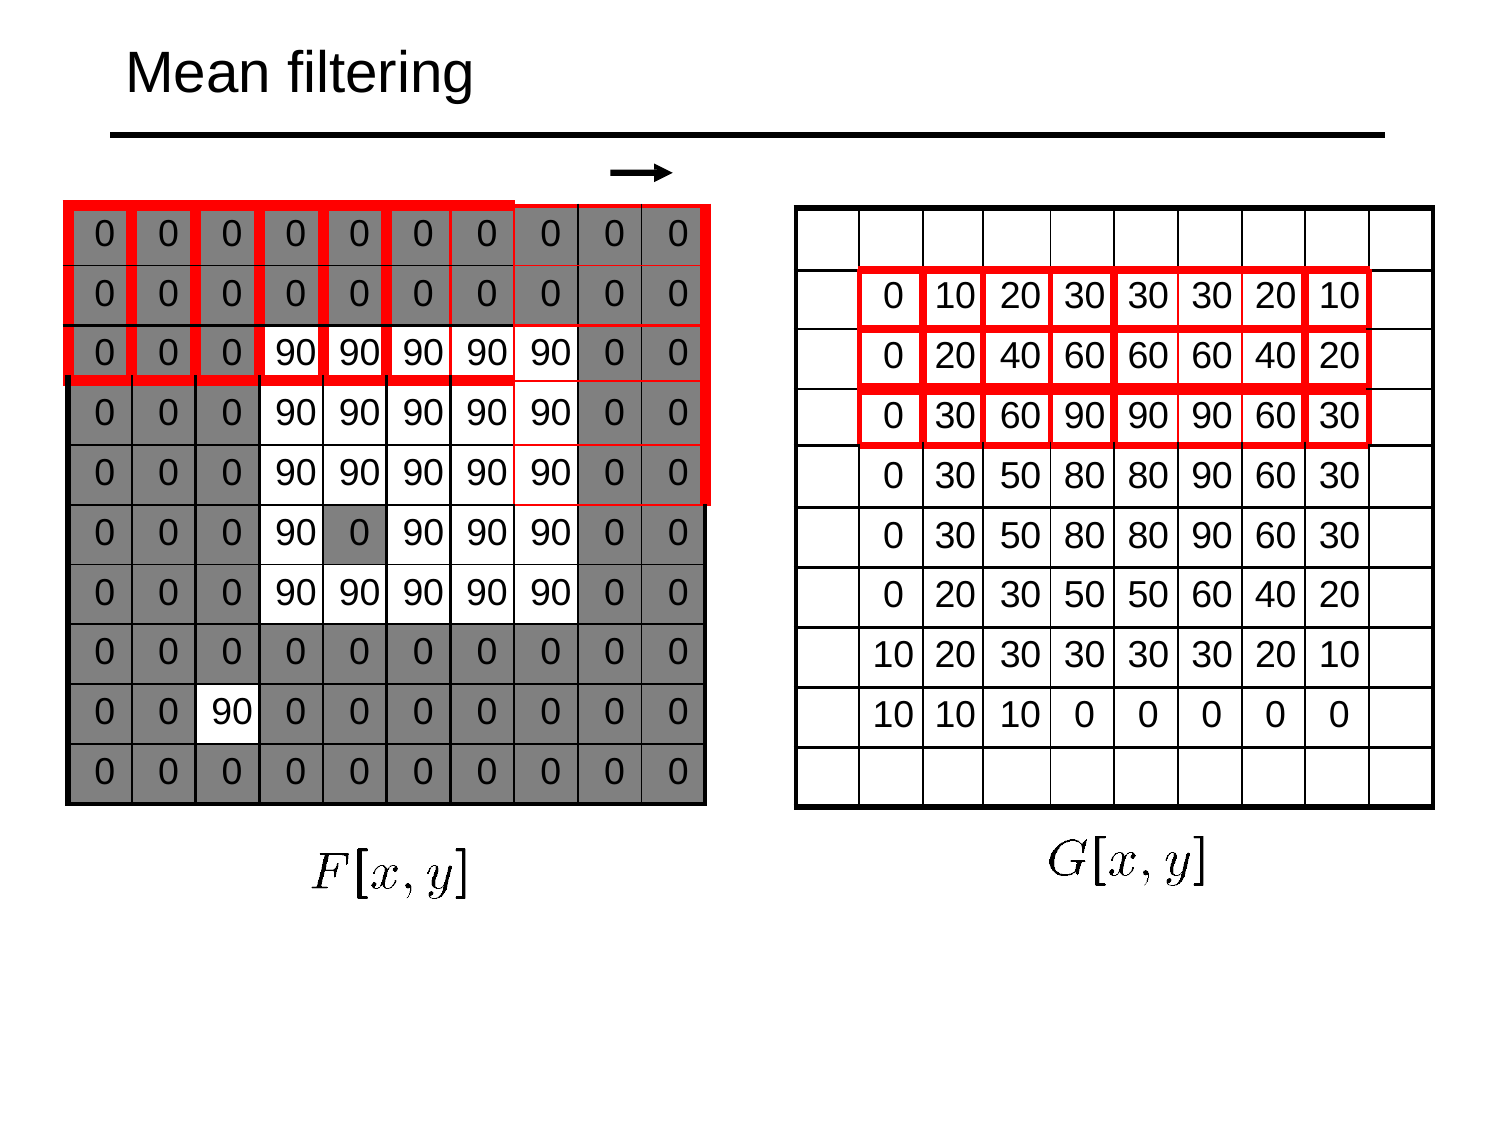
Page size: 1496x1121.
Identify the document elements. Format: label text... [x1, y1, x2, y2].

table_cell 0 [452, 625, 513, 683]
table_cell 30 [1179, 274, 1241, 325]
table_cell 0 [133, 625, 194, 683]
title Mean filtering [123, 32, 553, 204]
table_cell 0 [579, 625, 641, 683]
table_cell 10 [924, 689, 982, 746]
table_cell [1243, 749, 1304, 804]
table_cell 90 [261, 446, 322, 504]
table_cell [1051, 749, 1113, 804]
table_header [1115, 211, 1177, 266]
table_cell 10 [860, 629, 922, 686]
table_header 0 [74, 211, 126, 265]
table_cell 0 [197, 386, 258, 444]
table_cell 90 [261, 506, 322, 564]
table_cell 0 [515, 685, 577, 743]
table_cell 0 [579, 382, 641, 444]
table_cell 90 [1053, 395, 1110, 442]
table_cell 30 [1115, 629, 1177, 686]
table_cell [860, 749, 922, 804]
table_cell 60 [1243, 509, 1304, 566]
table_cell 0 [1306, 689, 1368, 746]
table_header [984, 211, 1050, 266]
table_cell 50 [1115, 569, 1177, 626]
table_cell 0 [860, 509, 922, 566]
table_cell 0 [137, 266, 190, 324]
table_cell 30 [984, 569, 1050, 626]
table_cell 0 [579, 266, 641, 324]
table_cell 60 [1243, 395, 1301, 442]
table_cell 30 [927, 395, 980, 442]
table_cell 0 [71, 565, 131, 623]
table_cell [1370, 629, 1431, 686]
table_cell [798, 330, 857, 388]
table_cell 0 [201, 266, 254, 324]
table_cell 20 [927, 333, 980, 383]
table_cell 40 [1243, 569, 1304, 626]
table_cell 0 [642, 446, 700, 504]
table_cell [1370, 749, 1431, 804]
table_cell [798, 447, 858, 506]
table_header [1243, 211, 1304, 266]
table_cell 30 [984, 629, 1050, 686]
table_cell 0 [452, 266, 513, 324]
table_cell 30 [924, 509, 982, 566]
table_cell 10 [984, 689, 1050, 746]
table_cell 0 [579, 506, 641, 564]
table_cell 0 [642, 506, 703, 564]
table_cell 0 [642, 266, 700, 324]
table_cell 0 [71, 446, 131, 504]
table_cell [798, 569, 858, 626]
table_cell 90 [261, 386, 322, 444]
text_box [1049, 836, 1204, 887]
table_cell 90 [261, 565, 322, 623]
table_cell 20 [1243, 274, 1301, 325]
table_cell 0 [324, 745, 385, 802]
table_cell 60 [1053, 333, 1110, 383]
table_cell 10 [860, 689, 922, 746]
table_cell [798, 390, 857, 444]
table_header 0 [265, 211, 318, 265]
table_cell 20 [1243, 629, 1304, 686]
table_cell 90 [324, 386, 385, 444]
table_cell 90 [329, 327, 381, 375]
table_cell 30 [1051, 629, 1113, 686]
table_cell [798, 749, 858, 804]
table_cell 20 [924, 569, 982, 626]
table_cell 30 [1309, 395, 1366, 442]
table_cell 0 [197, 625, 258, 683]
table_cell 30 [924, 449, 982, 506]
table_cell 0 [515, 745, 577, 802]
table_cell 0 [133, 386, 194, 444]
table_cell 0 [860, 449, 922, 506]
table_cell [1372, 272, 1431, 328]
table_cell 30 [1179, 629, 1241, 686]
table_cell 0 [642, 327, 700, 380]
table_cell 90 [452, 565, 513, 623]
table_header 0 [579, 208, 641, 265]
table_cell [1115, 749, 1177, 804]
table_cell 0 [133, 506, 194, 564]
table_cell 40 [1243, 333, 1301, 383]
table_cell [1372, 390, 1431, 444]
table_cell 0 [197, 446, 258, 504]
table_cell 0 [642, 685, 703, 743]
table_cell 0 [133, 565, 194, 623]
table_cell 90 [388, 506, 449, 564]
table_cell 0 [197, 745, 258, 802]
table_cell 60 [986, 395, 1048, 442]
table_cell 90 [1179, 509, 1241, 566]
table_cell 0 [137, 327, 190, 375]
table_cell 0 [133, 745, 194, 802]
table_cell 80 [1115, 449, 1177, 506]
table_cell 0 [329, 266, 381, 324]
table_cell 90 [388, 446, 449, 504]
table_cell 50 [1051, 569, 1113, 626]
table_header [798, 211, 858, 269]
table_cell 0 [579, 327, 641, 380]
table_cell [1370, 569, 1431, 626]
text_box [311, 848, 466, 899]
table_cell 20 [1309, 333, 1366, 383]
table_cell 0 [642, 625, 703, 683]
table_cell 90 [265, 327, 318, 375]
table_cell 0 [1179, 689, 1241, 746]
table_cell 0 [74, 327, 126, 375]
table_cell 0 [71, 625, 131, 683]
table_header [860, 211, 922, 266]
table_cell 0 [74, 266, 126, 324]
table_cell 80 [1115, 509, 1177, 566]
table_cell 90 [392, 327, 449, 375]
table_cell [798, 272, 857, 328]
table_cell 50 [984, 509, 1050, 566]
table_cell 60 [1118, 333, 1177, 383]
table_cell [1306, 749, 1368, 804]
table_cell 0 [324, 506, 385, 564]
table_cell 90 [1179, 449, 1241, 506]
table_cell 0 [71, 386, 131, 444]
table_cell 0 [1243, 689, 1304, 746]
table_cell 0 [197, 506, 258, 564]
table_cell 0 [265, 266, 318, 324]
table_cell 0 [388, 685, 449, 743]
table_cell 0 [862, 395, 919, 442]
table_cell 20 [924, 629, 982, 686]
table_cell 0 [133, 685, 194, 743]
table_cell 60 [1243, 449, 1304, 506]
table_cell 0 [71, 685, 131, 743]
table_cell 90 [388, 565, 449, 623]
table_cell 90 [324, 565, 385, 623]
table_cell [1370, 689, 1431, 746]
table_cell 90 [1118, 395, 1177, 442]
table_cell 0 [1115, 689, 1177, 746]
table_cell 90 [515, 327, 577, 380]
table_cell 0 [515, 625, 577, 683]
table_cell 80 [1051, 509, 1113, 566]
table_cell 90 [452, 446, 513, 504]
table_cell 0 [261, 685, 322, 743]
table_cell 10 [1309, 274, 1366, 325]
table_cell 20 [986, 274, 1048, 325]
table_cell [1370, 447, 1431, 506]
table_cell 0 [392, 266, 449, 324]
table_cell 0 [515, 266, 577, 324]
table_cell 0 [642, 565, 703, 623]
table_cell 90 [515, 565, 577, 623]
table_cell 0 [71, 745, 131, 802]
table_cell [924, 749, 982, 804]
table_cell 90 [388, 386, 449, 444]
table_cell 0 [201, 327, 254, 375]
table_cell 90 [452, 386, 513, 444]
table_cell [1179, 749, 1241, 804]
table_cell 90 [324, 446, 385, 504]
table_cell 30 [1306, 449, 1368, 506]
table_cell 0 [579, 446, 641, 504]
table_cell [1372, 330, 1431, 388]
table_cell 90 [452, 327, 513, 375]
table_cell 0 [860, 569, 922, 626]
table_cell 90 [197, 685, 258, 743]
table_header [1051, 211, 1113, 266]
table_cell 0 [579, 745, 641, 802]
table_cell 0 [71, 506, 131, 564]
table_cell 0 [133, 446, 194, 504]
table_cell [1370, 509, 1431, 566]
table_cell 30 [1053, 274, 1110, 325]
table_header [1306, 211, 1368, 266]
table_cell 0 [1051, 689, 1113, 746]
table_cell 90 [515, 506, 577, 564]
table_cell 90 [452, 506, 513, 564]
table_header 0 [392, 211, 449, 265]
table_header [1179, 211, 1241, 266]
table_cell 10 [1306, 629, 1368, 686]
table_cell 0 [452, 745, 513, 802]
table_cell 50 [984, 449, 1050, 506]
table_header [924, 211, 982, 266]
table_cell 0 [579, 565, 641, 623]
table_cell 90 [1179, 395, 1241, 442]
table_cell 0 [324, 625, 385, 683]
table_cell [798, 629, 858, 686]
table_cell 0 [261, 625, 322, 683]
table_header 0 [329, 211, 381, 265]
table_cell 60 [1179, 569, 1241, 626]
table_header 0 [201, 211, 254, 265]
table_cell 0 [862, 333, 919, 383]
table_cell 10 [927, 274, 980, 325]
table_cell 30 [1118, 274, 1177, 325]
table_cell 80 [1051, 449, 1113, 506]
table_cell 90 [515, 382, 577, 444]
text_box [610, 163, 673, 183]
table_cell 0 [642, 382, 700, 444]
table_header [1370, 211, 1431, 269]
table_cell 90 [515, 446, 577, 504]
table_header 0 [452, 211, 513, 265]
table_cell 0 [388, 625, 449, 683]
table_cell 0 [388, 745, 449, 802]
table_cell 60 [1179, 333, 1241, 383]
table_cell 40 [986, 333, 1048, 383]
table_cell 0 [862, 274, 919, 325]
table_cell [984, 749, 1050, 804]
table_cell 20 [1306, 569, 1368, 626]
table_cell 0 [261, 745, 322, 802]
table_cell [798, 689, 858, 746]
table_cell 0 [452, 685, 513, 743]
table_cell 0 [642, 745, 703, 802]
table_cell 30 [1306, 509, 1368, 566]
table_header 0 [137, 211, 190, 265]
table_header 0 [515, 208, 577, 265]
table_header 0 [642, 208, 700, 265]
table_cell 0 [579, 685, 641, 743]
table_cell 0 [197, 565, 258, 623]
table_cell [798, 509, 858, 566]
table_cell 0 [324, 685, 385, 743]
